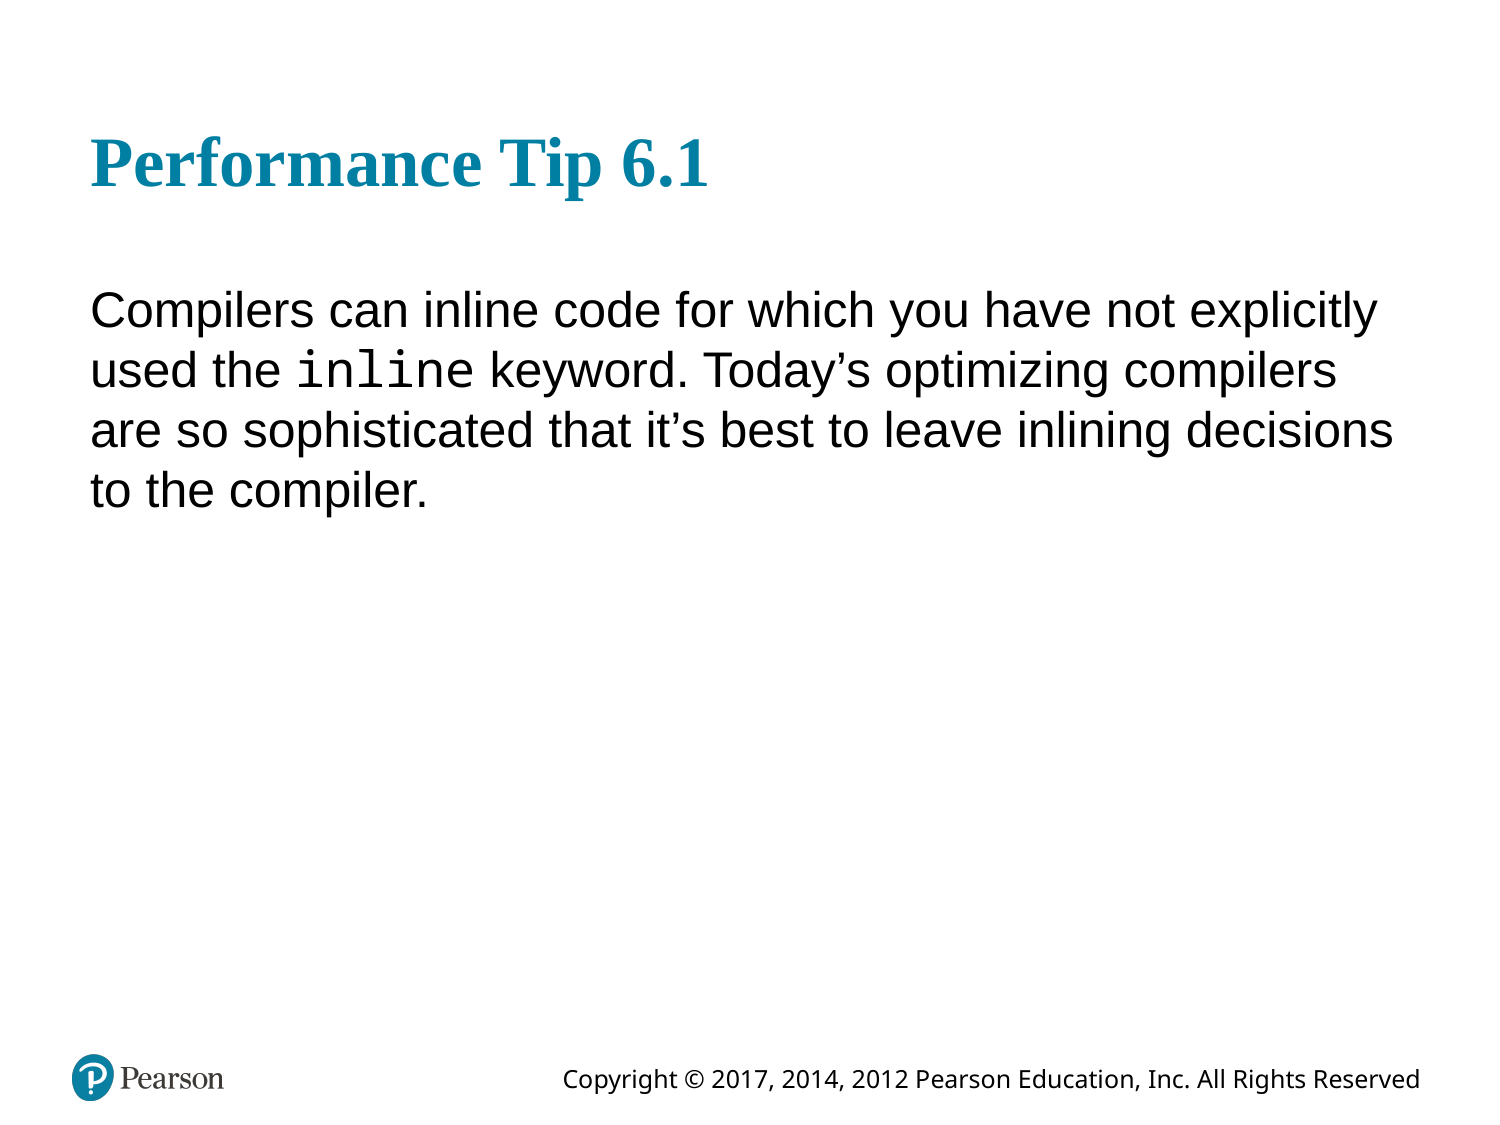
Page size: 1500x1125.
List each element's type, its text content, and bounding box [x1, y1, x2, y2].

picture [80, 1063, 106, 1088]
picture [72, 1054, 88, 1070]
title Performance Tip 6.1 [75, 35, 1425, 216]
picture [98, 1054, 224, 1101]
list Compilers can inline code for which you have not explicitly used the inline keyword. Today’s optimizing compilers are so sophisticated that it’s best to leave inlining decisions to the compiler. [75, 262, 1425, 1005]
picture [72, 1087, 83, 1101]
